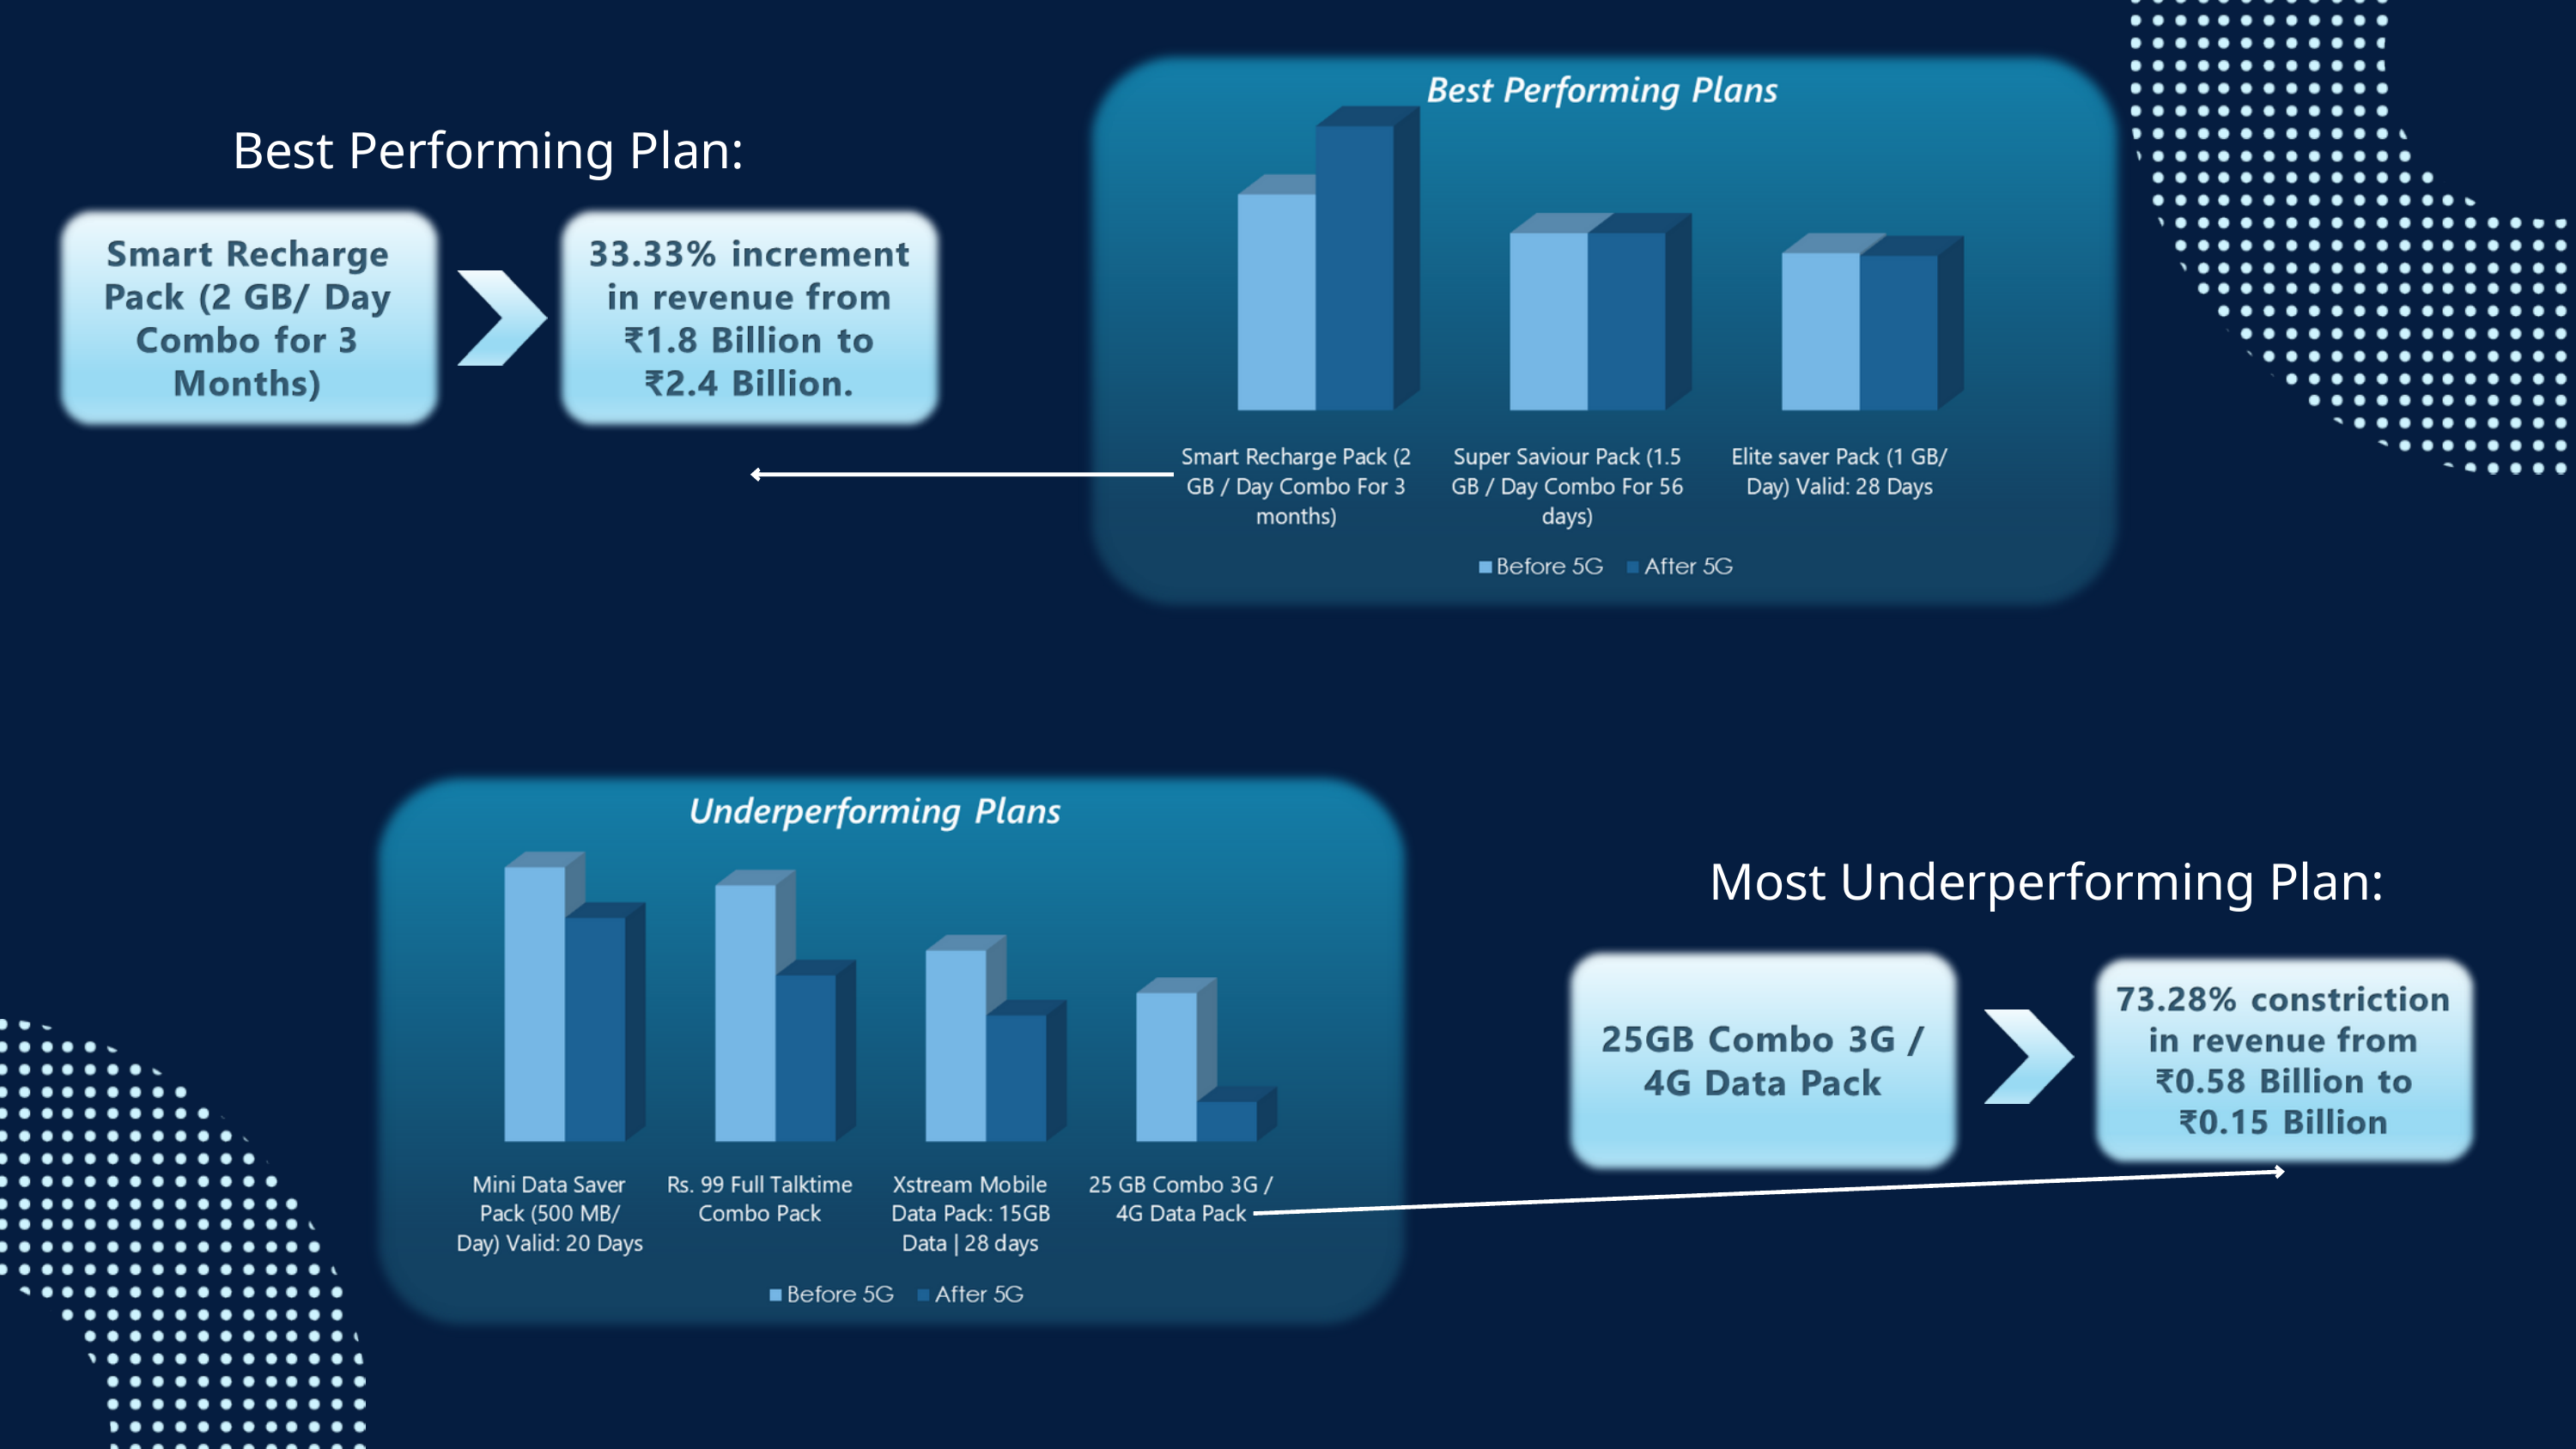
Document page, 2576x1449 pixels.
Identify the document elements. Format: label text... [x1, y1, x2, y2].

text_box Best Performing Plan: [215, 118, 762, 179]
text_box [0, 1019, 366, 1449]
text_box [2130, 0, 2576, 475]
text_box [1078, 44, 2131, 619]
text_box [551, 201, 949, 435]
text_box Most Underperforming Plan: [1687, 850, 2406, 911]
text_box [2087, 949, 2483, 1172]
text_box [51, 201, 448, 435]
text_box [365, 765, 1419, 1338]
text_box [1984, 1009, 2075, 1104]
text_box [457, 270, 548, 366]
text_box [1253, 1165, 2285, 1214]
text_box [1560, 943, 1967, 1179]
